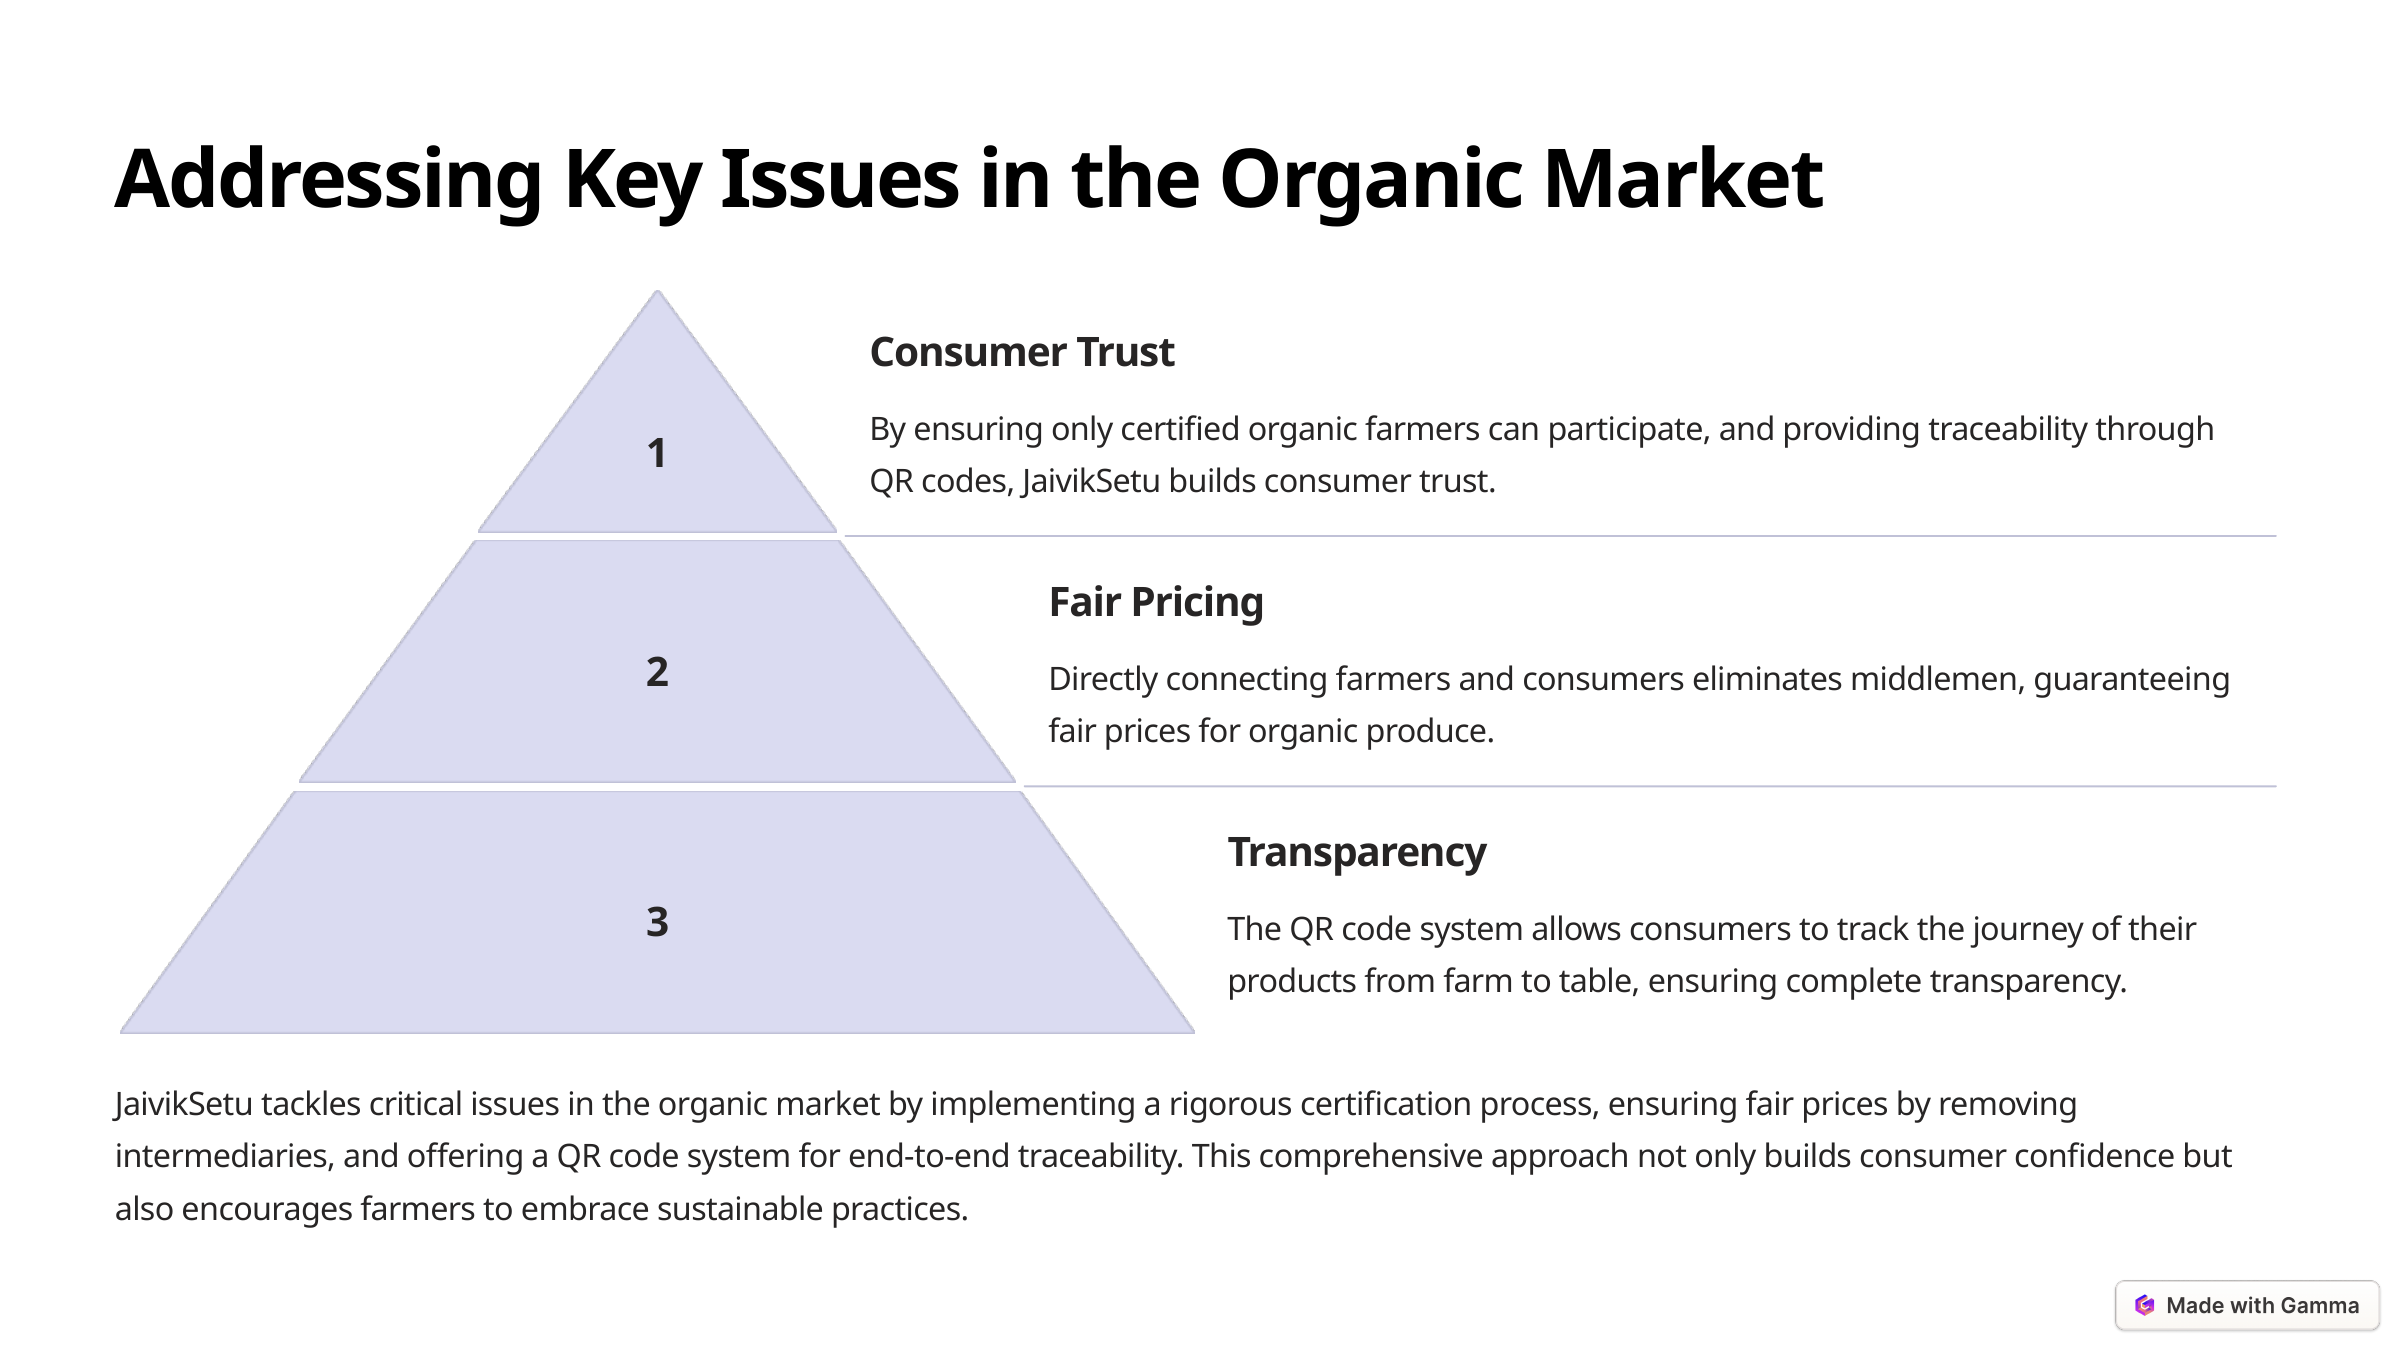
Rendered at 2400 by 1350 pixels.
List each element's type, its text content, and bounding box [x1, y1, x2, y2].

text_box The QR code system allows consumers to track the journey of their products from farm to table, ensuring complete transparency. [1227, 894, 2252, 1001]
picture [478, 290, 837, 533]
picture [2106, 1271, 2389, 1339]
text_box Consumer Trust [869, 323, 1281, 375]
picture [120, 791, 1195, 1034]
text_box Directly connecting farmers and consumers eliminates middlemen, guaranteeing fair prices for organic produce. [1048, 644, 2252, 750]
text_box JaivikSetu tackles critical issues in the organic market by implementing a rigorous certification process, ensuring fair prices by removing intermediaries, and offering a QR code system for end-to-end traceability. This comprehensive approach not only builds consumer confidence but also encourages farmers to embrace sustainable practices. [115, 1070, 2285, 1228]
text_box Fair Pricing [1048, 573, 1460, 625]
text_box By ensuring only certified organic farmers can participate, and providing traceability through QR codes, JaivikSetu builds consumer trust. [869, 394, 2252, 500]
picture [299, 540, 1016, 783]
text_box Transparency [1227, 823, 1639, 876]
text_box Addressing Key Issues in the Organic Market [115, 121, 1806, 225]
